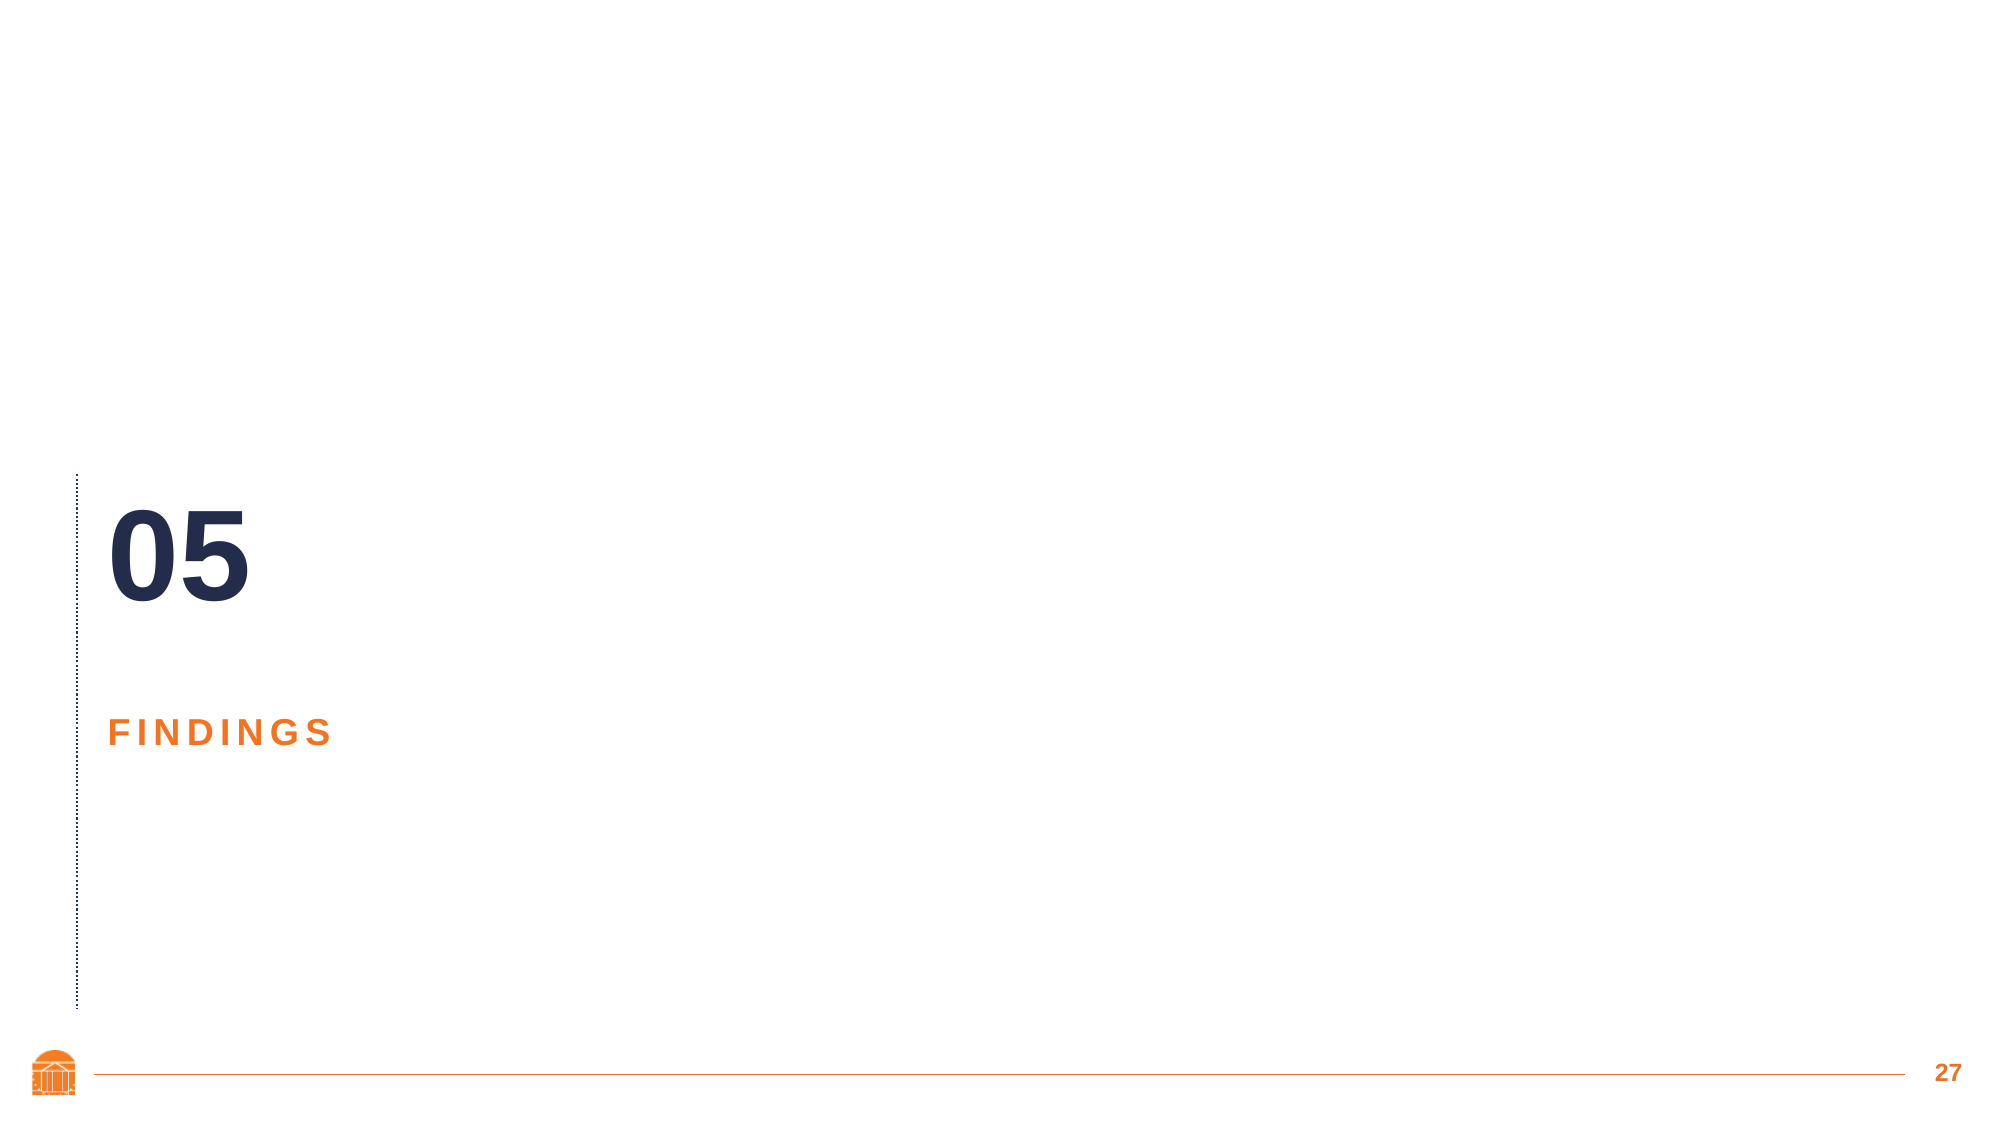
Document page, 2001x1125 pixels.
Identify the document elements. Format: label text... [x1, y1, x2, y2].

list Findings [107, 630, 663, 754]
list 05 [107, 488, 663, 621]
